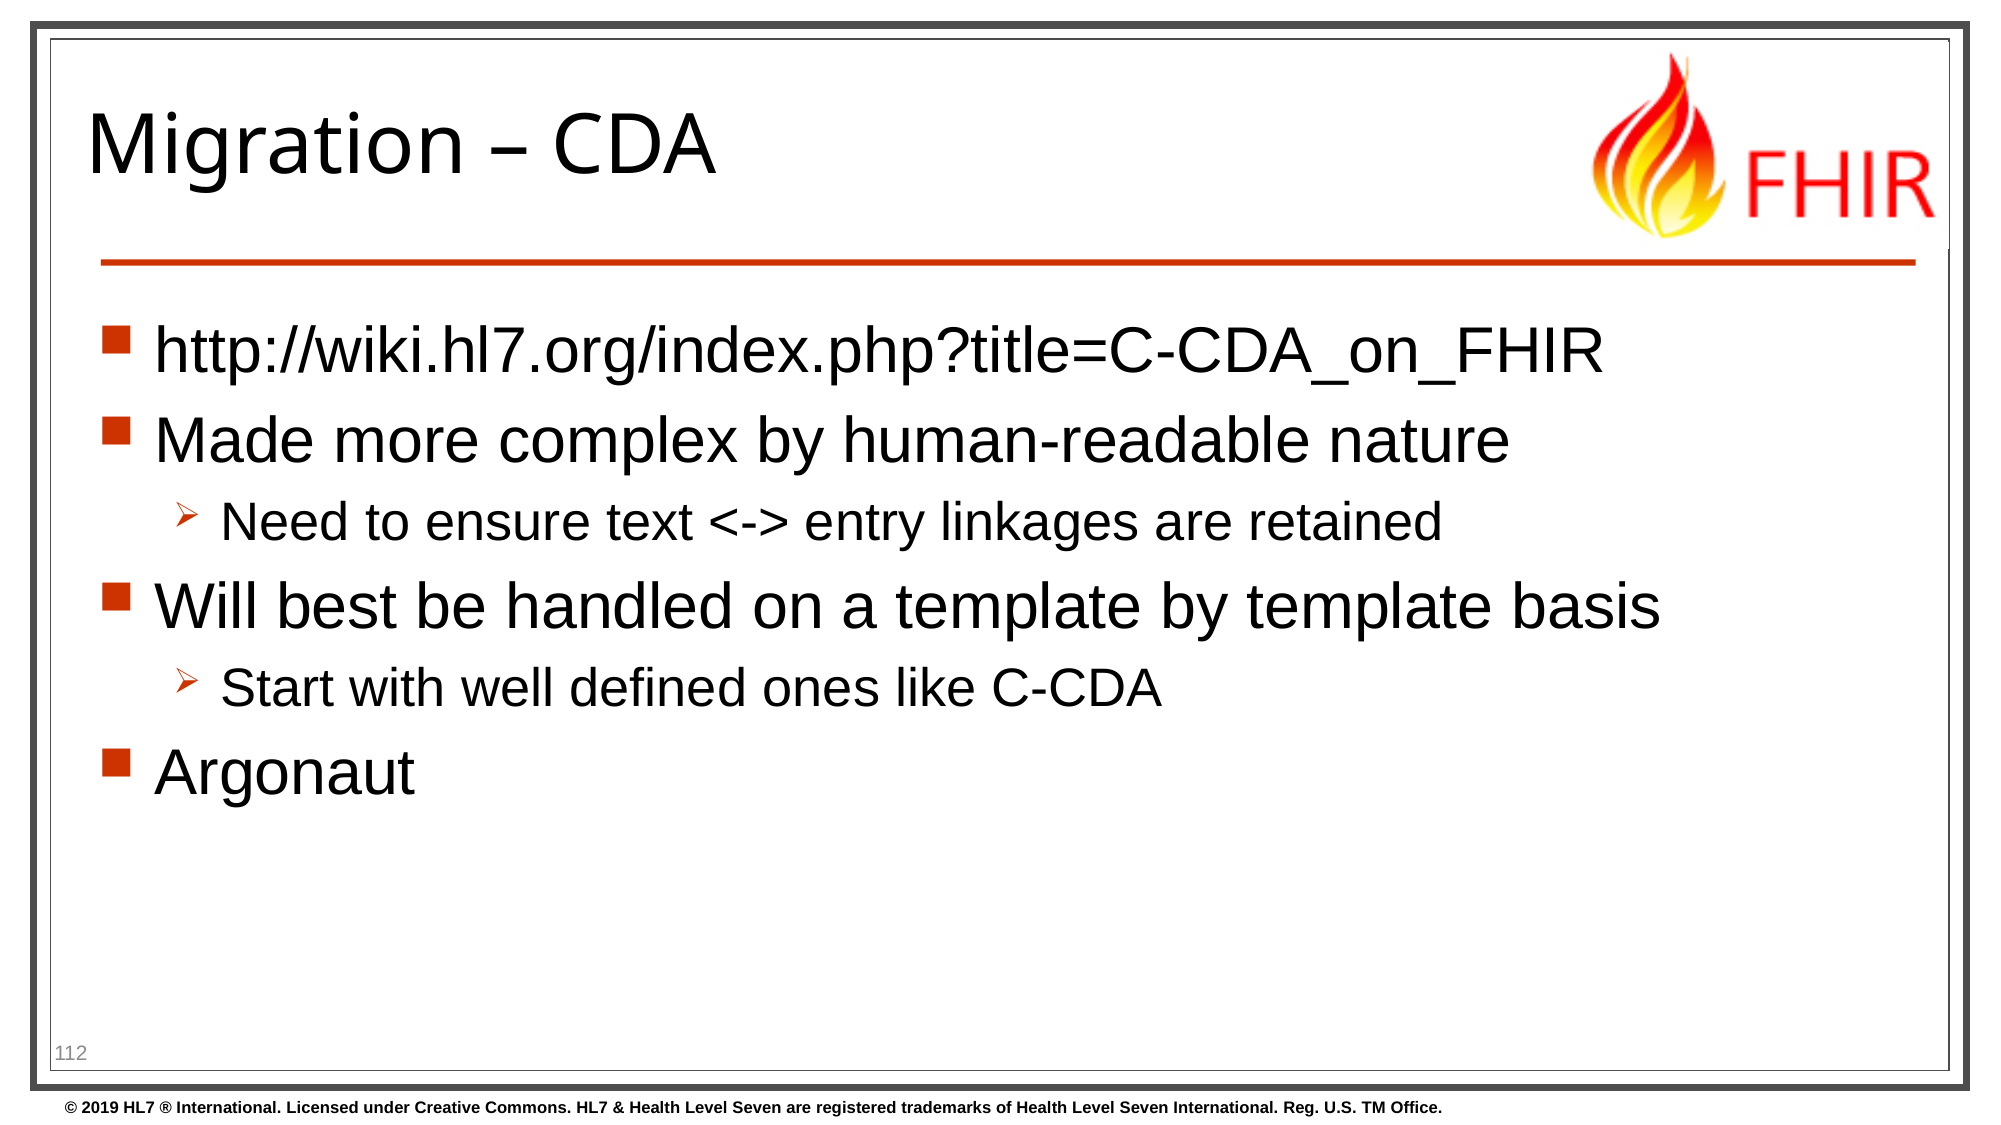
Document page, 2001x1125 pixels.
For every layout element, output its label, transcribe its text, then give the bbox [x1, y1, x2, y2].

list http://wiki.hl7.org/index.php?title=C-CDA_on_FHIR Made more complex by human-readable nature Need to ensure text <-> entry linkages are retained Will best be handled on a template by template basis Start with well defined ones like C-CDA Argonaut [83, 299, 1917, 1035]
picture [1578, 42, 1949, 249]
title Migration – CDA [70, 54, 1504, 244]
slide_number 112 [39, 1034, 197, 1071]
